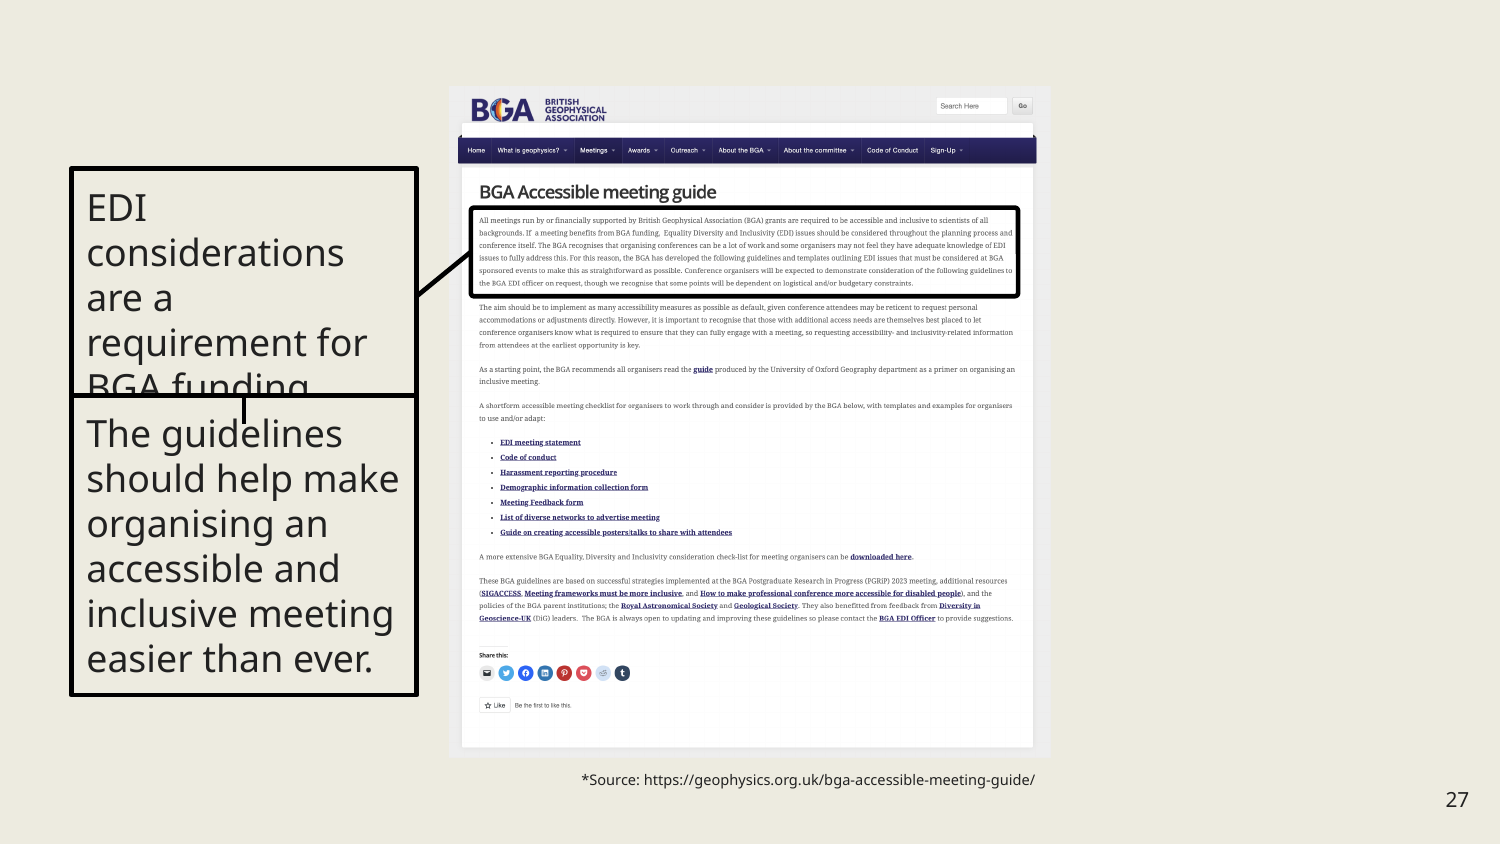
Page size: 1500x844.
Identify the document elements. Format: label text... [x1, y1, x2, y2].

picture [449, 86, 1051, 758]
slide_number 27 [1394, 769, 1484, 834]
text_box EDI considerations are a requirement for BGA funding. [71, 168, 417, 395]
title BGA Guidelines [51, 72, 1449, 176]
text_box The guidelines should help make organising an accessible and inclusive meeting easier than ever. [71, 395, 417, 696]
text_box *Source: https://geophysics.org.uk/bga-accessible-meeting-guide/ [116, 758, 1051, 799]
